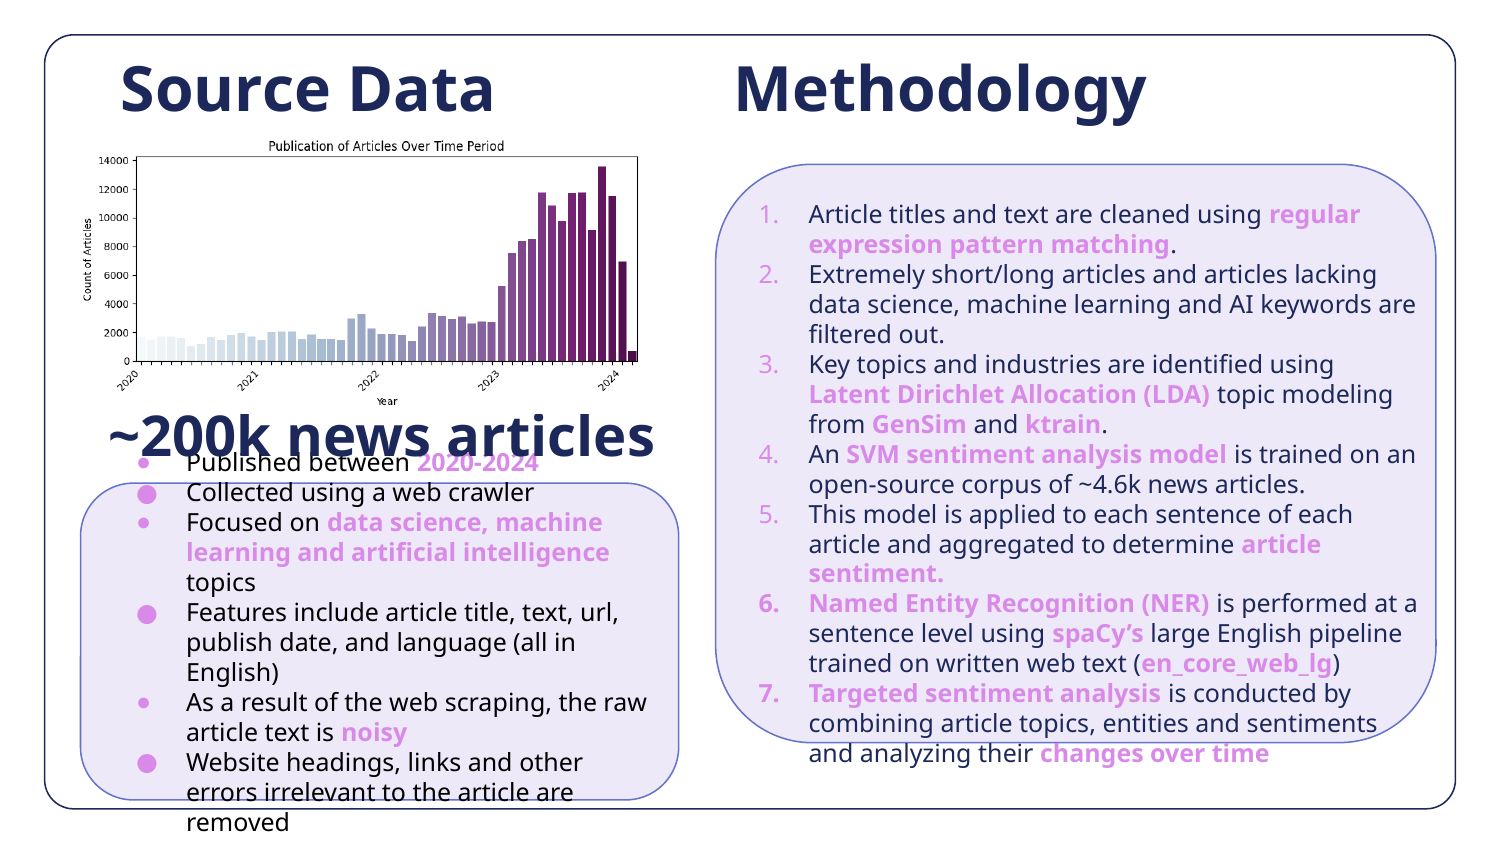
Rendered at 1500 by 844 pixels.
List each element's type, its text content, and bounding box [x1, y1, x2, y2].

subtitle Article titles and text are cleaned using regular expression pattern matching. Extremely short/long articles and articles lacking data science, machine learning and AI keywords are filtered out. Key topics and industries are identified using Latent Dirichlet Allocation (LDA) topic modeling from GenSim and ktrain. An SVM sentiment analysis model is trained on an open-source corpus of ~4.6k news articles. This model is applied to each sentence of each article and aggregated to determine article sentiment. Named Entity Recognition (NER) is performed at a sentence level using spaCy’s large English pipeline trained on written web text (en_core_web_lg) Targeted sentiment analysis is conducted by combining article topics, entities and sentiments and analyzing their changes over time [718, 183, 1436, 734]
text_box Published between 2020-2024 Collected using a web crawler Focused on data science, machine learning and artificial intelligence topics Features include article title, text, url, publish date, and language (all in English) As a result of the web scraping, the raw article text is noisy Website headings, links and other errors irrelevant to the article are removed [80, 484, 679, 800]
title Methodology [718, 49, 1436, 140]
text_box [755, 164, 1397, 183]
text_box [772, 734, 1380, 743]
title ~200k news articles [93, 357, 718, 484]
picture [75, 132, 644, 414]
title Source Data [105, 49, 718, 140]
